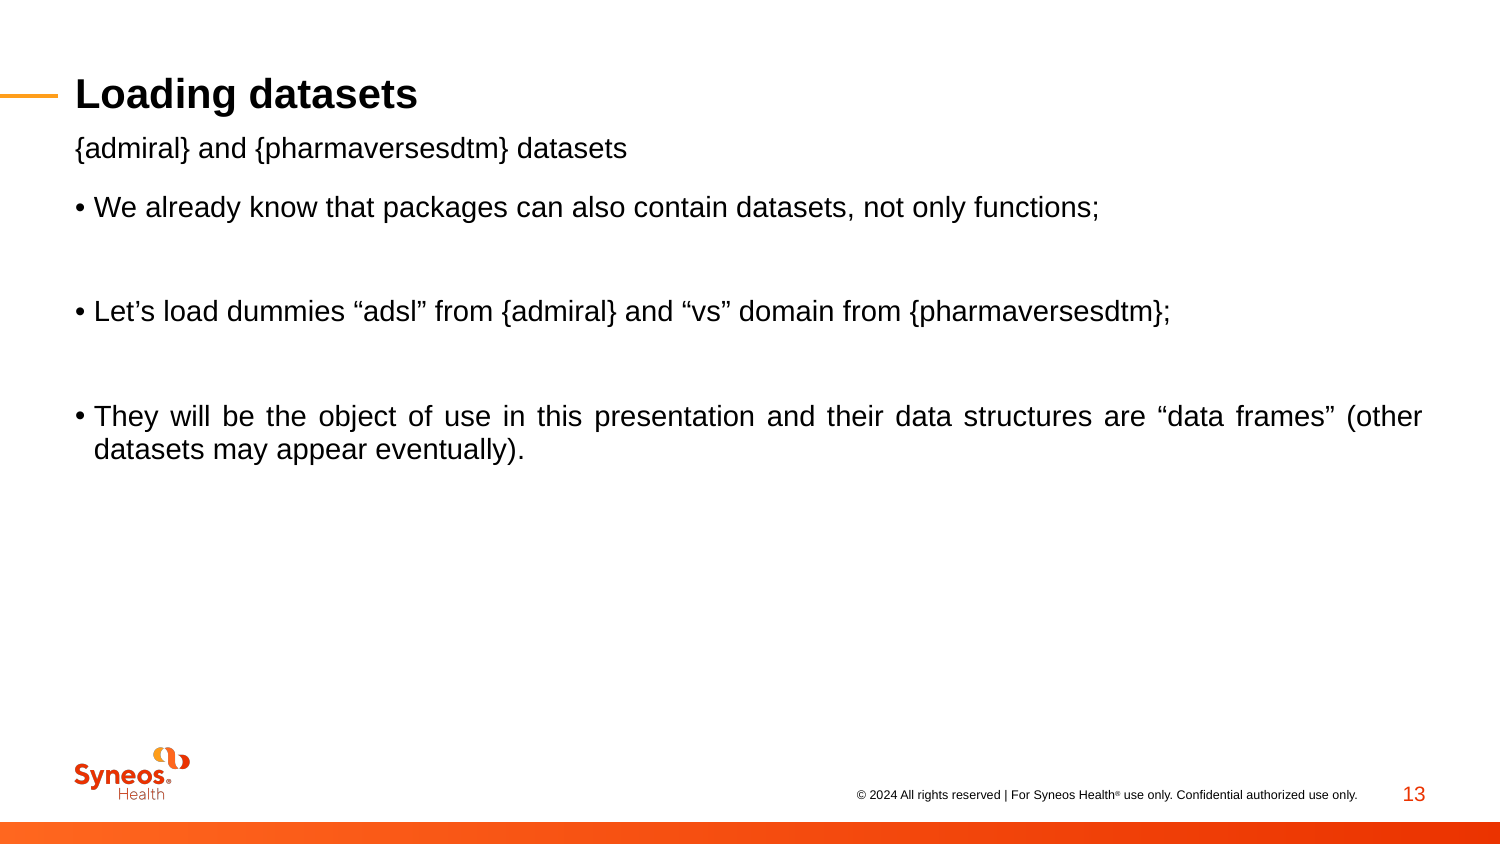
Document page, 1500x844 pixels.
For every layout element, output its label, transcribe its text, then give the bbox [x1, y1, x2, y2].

title Loading datasets [75, 58, 1425, 118]
list {admiral} and {pharmaversesdtm} datasets [75, 124, 1425, 163]
picture [70, 743, 194, 804]
list We already know that packages can also contain datasets, not only functions; Let’s load dummies “adsl” from {admiral} and “vs” domain from {pharmaversesdtm}; They will be the object of use in this presentation and their data structures are “data frames” (other datasets may appear eventually). [75, 191, 1425, 710]
